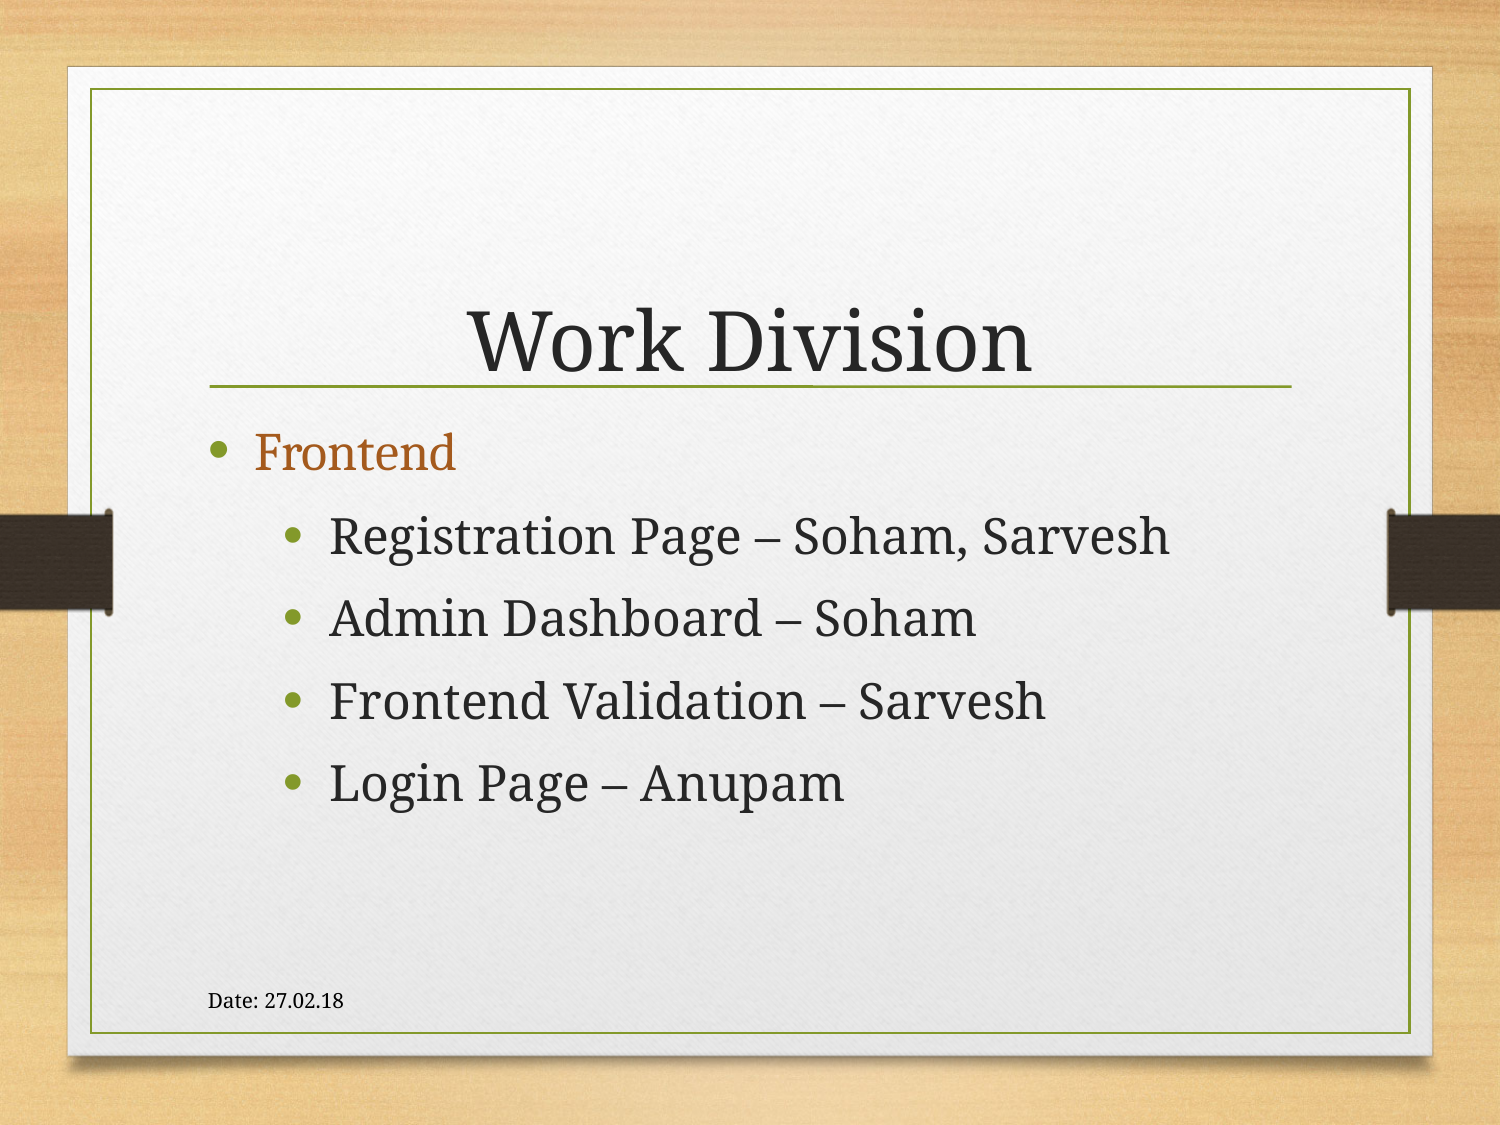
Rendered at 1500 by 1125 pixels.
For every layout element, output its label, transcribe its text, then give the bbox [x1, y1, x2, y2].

text_box Work Division [192, 231, 1309, 408]
picture [0, 0, 1500, 1125]
text_box Frontend Registration Page – Soham, Sarvesh Admin Dashboard – Soham Frontend Validation – Sarvesh Login Page – Anupam [192, 408, 1309, 974]
text_box Date: 27.02.18 [193, 977, 1031, 1024]
